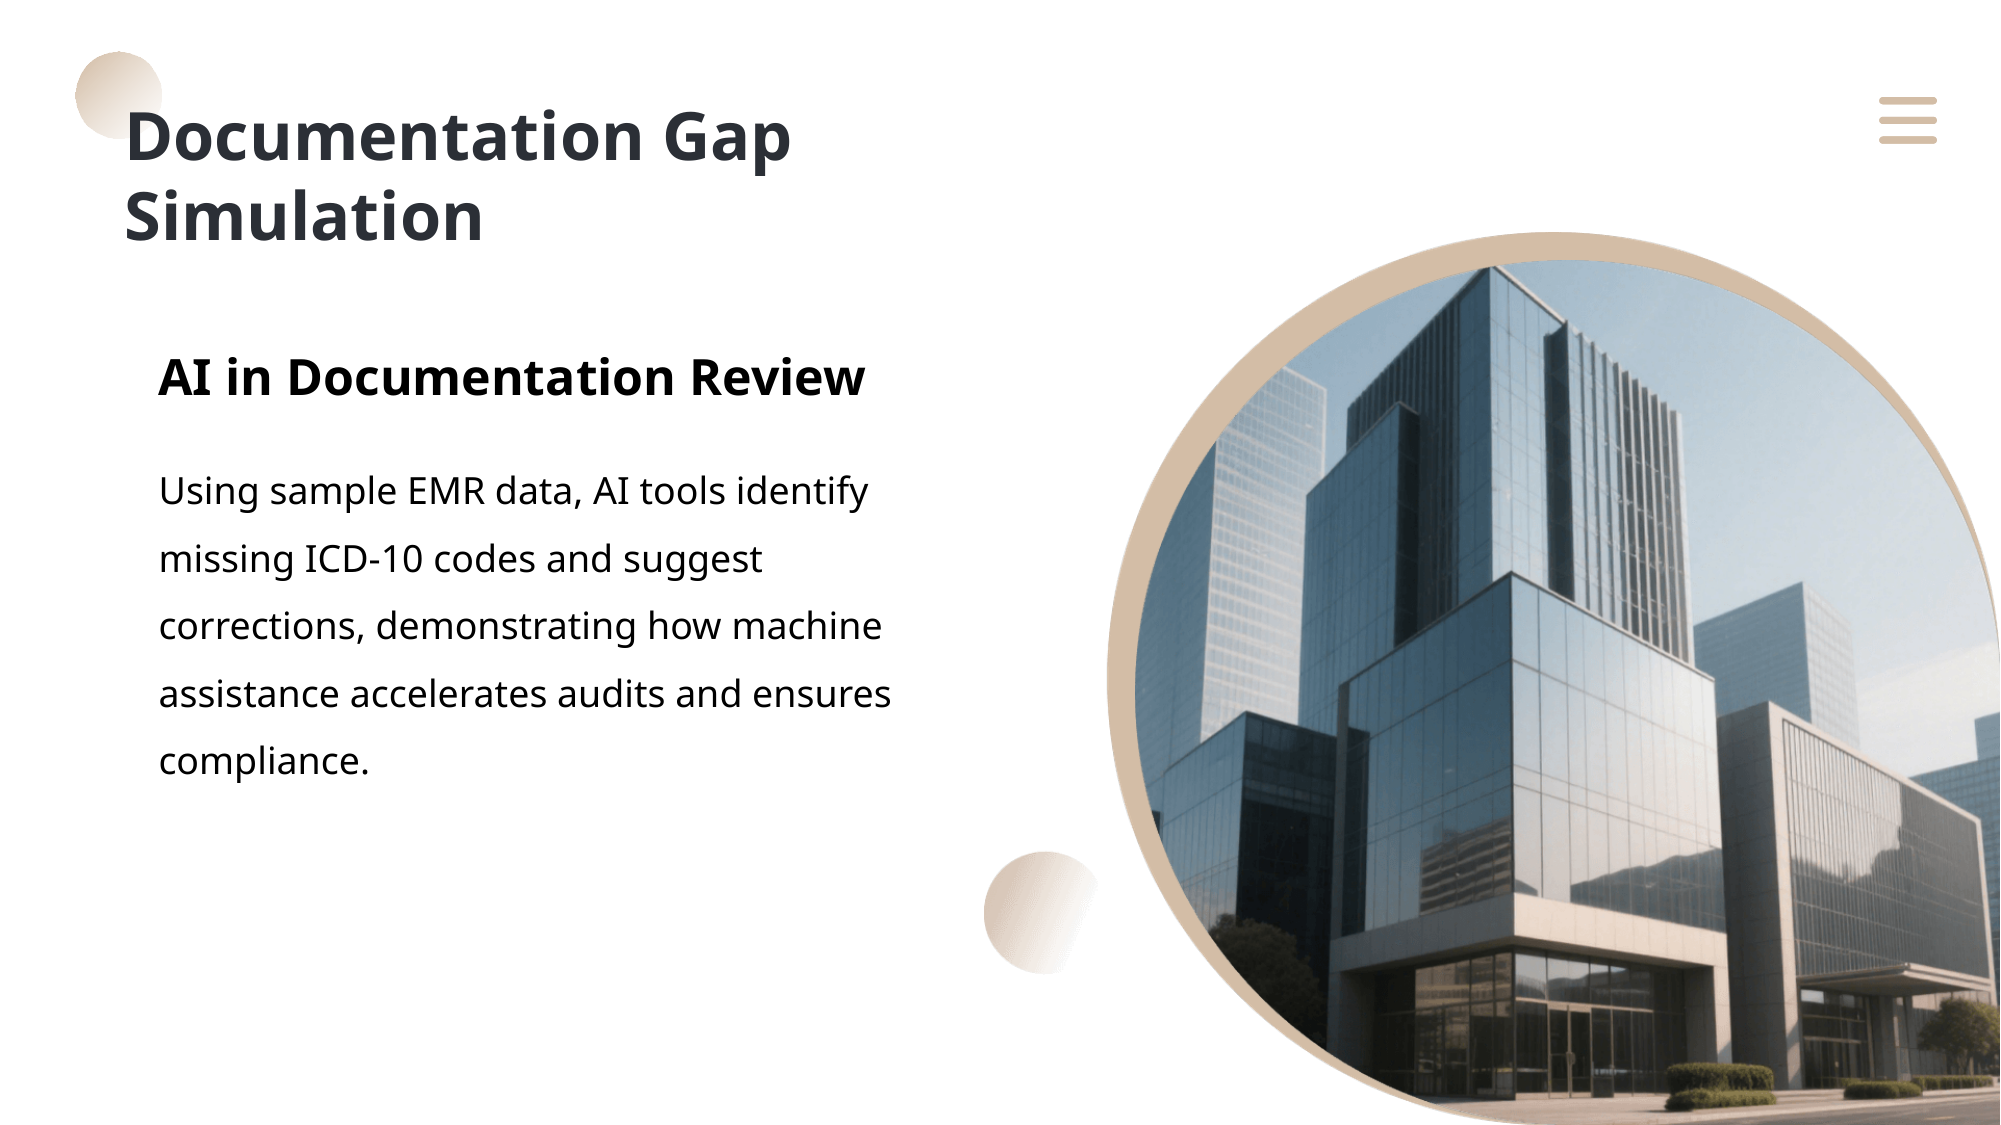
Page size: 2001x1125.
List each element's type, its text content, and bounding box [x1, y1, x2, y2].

text_box Using sample EMR data, AI tools identify missing ICD-10 codes and suggest corrections, demonstrating how machine assistance accelerates audits and ensures compliance. [143, 437, 978, 950]
text_box Documentation Gap Simulation [109, 85, 1139, 261]
text_box [1879, 97, 1937, 105]
text_box [1879, 116, 1937, 124]
picture [984, 232, 2000, 1125]
text_box [1879, 136, 1937, 144]
text_box [57, 33, 170, 147]
text_box AI in Documentation Review [143, 338, 978, 437]
